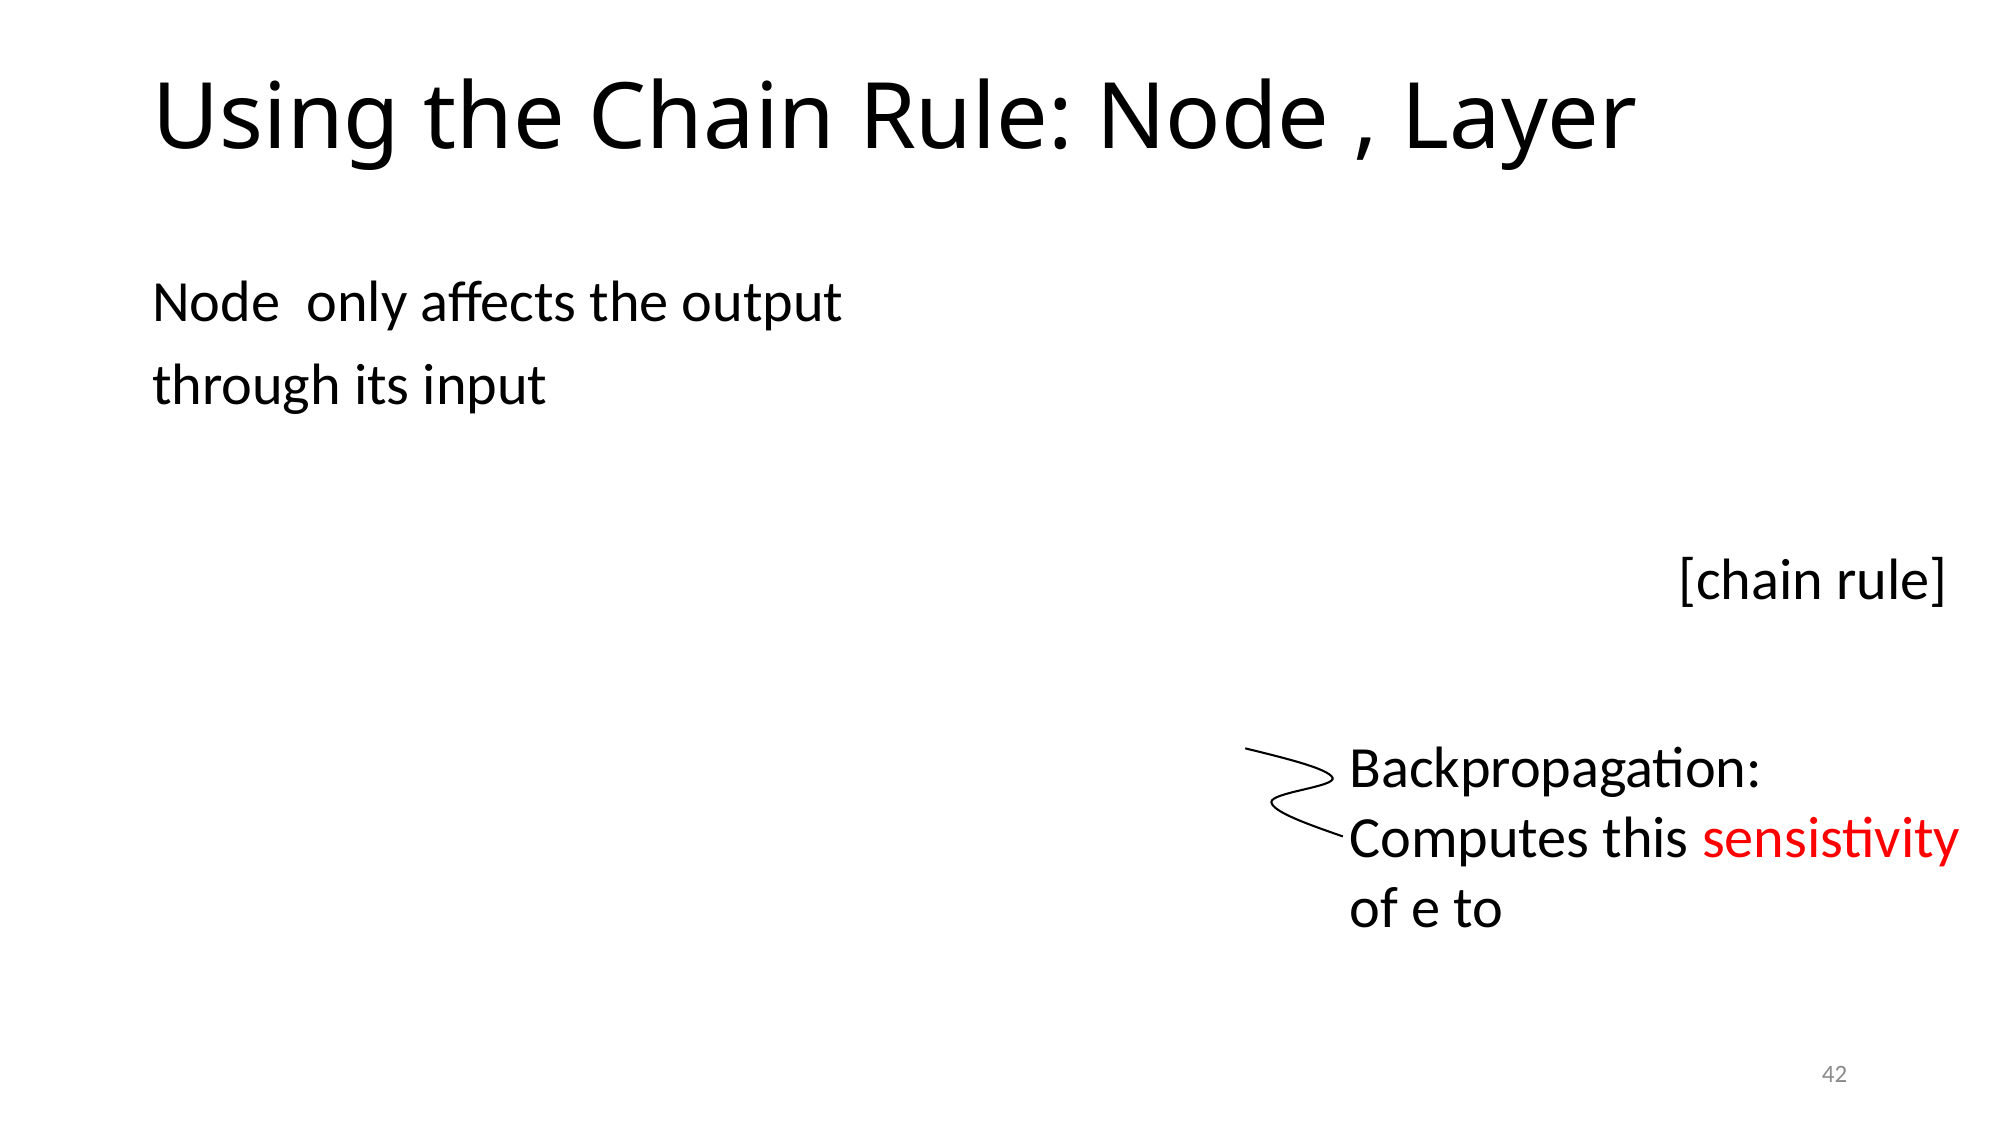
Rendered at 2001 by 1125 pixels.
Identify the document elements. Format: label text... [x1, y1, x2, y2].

text_box [chain rule] [1663, 534, 1963, 619]
slide_number 42 [1412, 1042, 1863, 1103]
text_box [1244, 747, 1344, 838]
